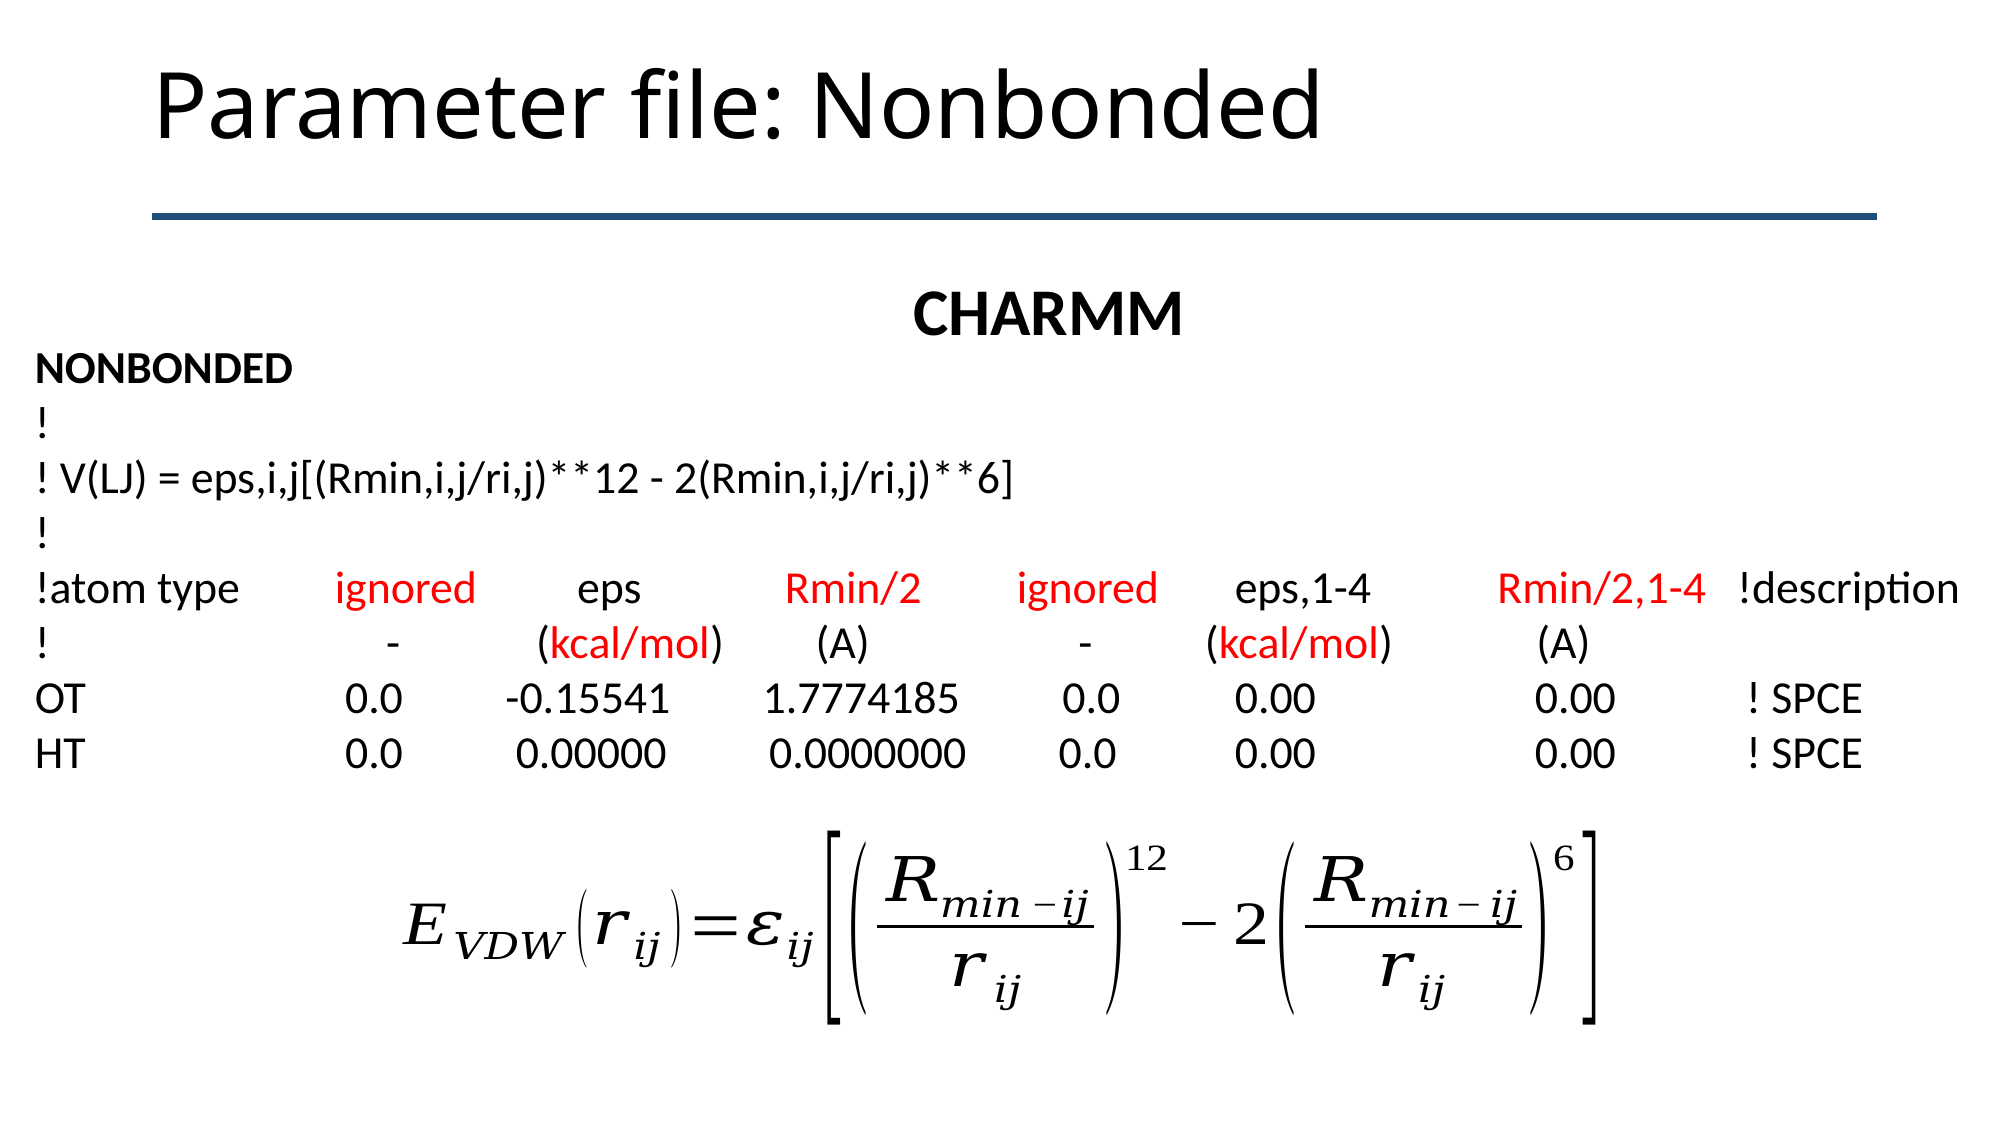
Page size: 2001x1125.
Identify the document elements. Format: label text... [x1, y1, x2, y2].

title Parameter file: Nonbonded [137, 0, 1863, 218]
text_box NONBONDED ! ! V(LJ) = eps,i,j[(Rmin,i,j/ri,j)**12 - 2(Rmin,i,j/ri,j)**6] ! !atom type ignored eps Rmin/2 ignored eps,1-4 Rmin/2,1-4 !description ! - (kcal/mol) (A) - (kcal/mol) (A) OT 0.0 -0.15541 1.7774185 0.0 0.00 0.00 ! SPCE HT 0.0 0.00000 0.0000000 0.0 0.00 0.00 ! SPCE [20, 330, 1981, 786]
text_box CHARMM [885, 260, 1214, 330]
